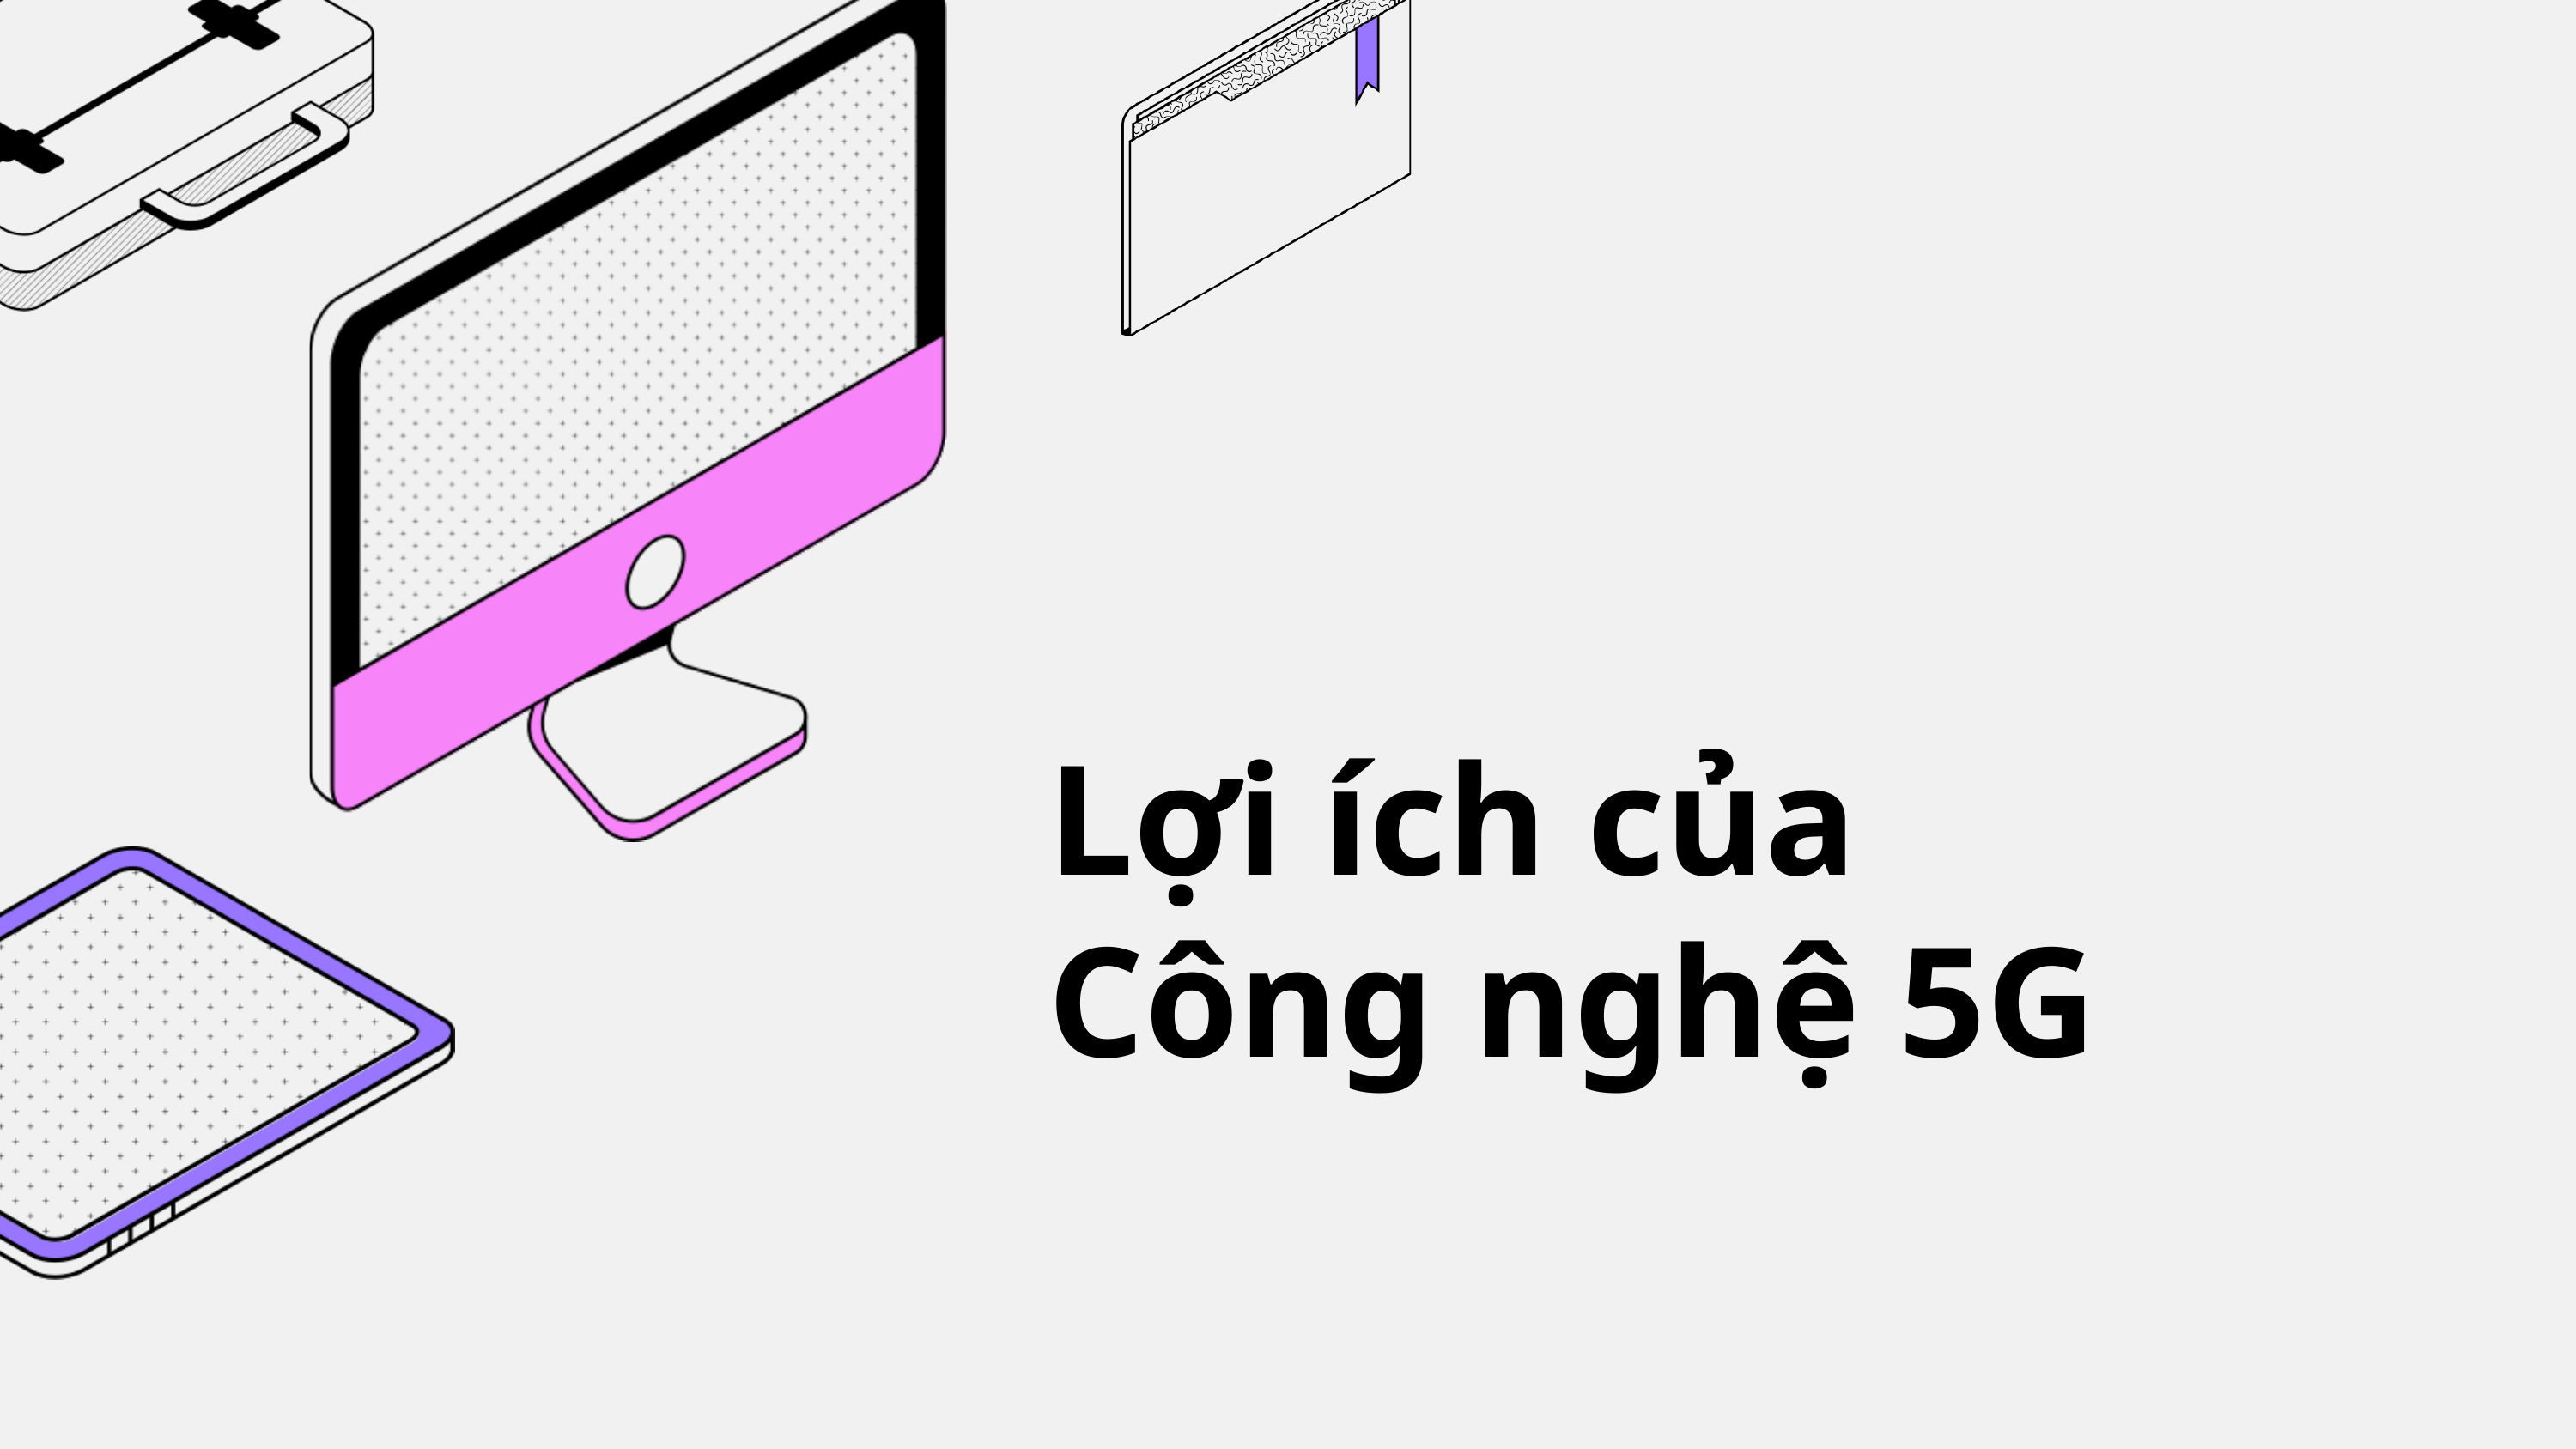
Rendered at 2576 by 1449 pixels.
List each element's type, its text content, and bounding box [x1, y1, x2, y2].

text_box [1121, 0, 1412, 336]
text_box [309, 0, 947, 842]
text_box [0, 846, 455, 1280]
text_box [0, 0, 376, 312]
text_box Lợi ích của Công nghệ 5G [1048, 723, 2392, 1088]
